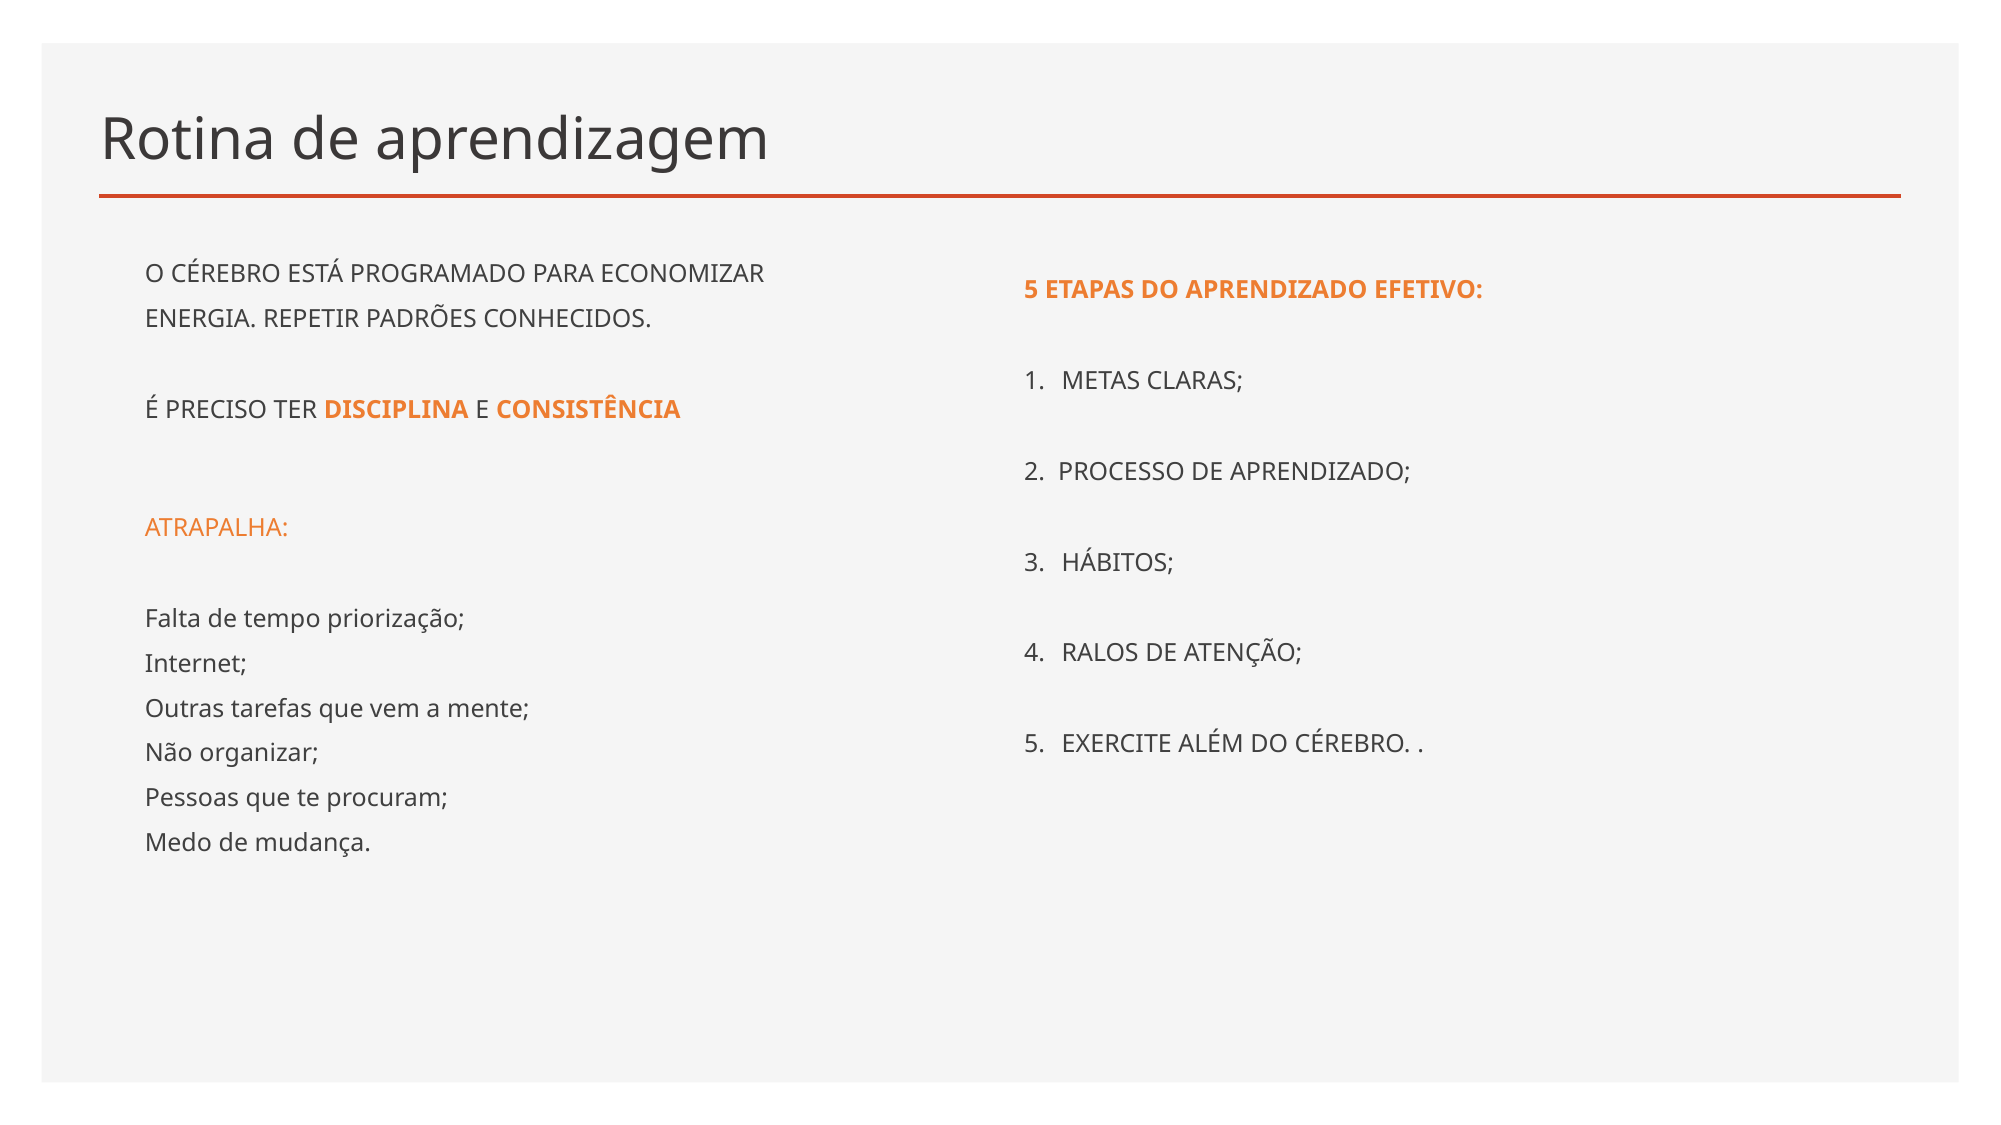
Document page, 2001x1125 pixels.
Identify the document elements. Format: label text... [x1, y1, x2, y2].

title Rotina de aprendizagem [85, 73, 1214, 179]
list O CÉREBRO ESTÁ PROGRAMADO PARA ECONOMIZAR ENERGIA. REPETIR PADRÕES CONHECIDOS. É PRECISO TER DISCIPLINA E CONSISTÊNCIA [129, 235, 887, 489]
text_box ATRAPALHA: Falta de tempo priorização; Internet; Outras tarefas que vem a mente; Não organizar; Pessoas que te procuram; Medo de mudança. [129, 489, 887, 1125]
text_box 5 ETAPAS DO APRENDIZADO EFETIVO: METAS CLARAS; 2. PROCESSO DE APRENDIZADO; HÁBITOS; RALOS DE ATENÇÃO; EXERCITE ALÉM DO CÉREBRO. . [1009, 251, 1767, 904]
